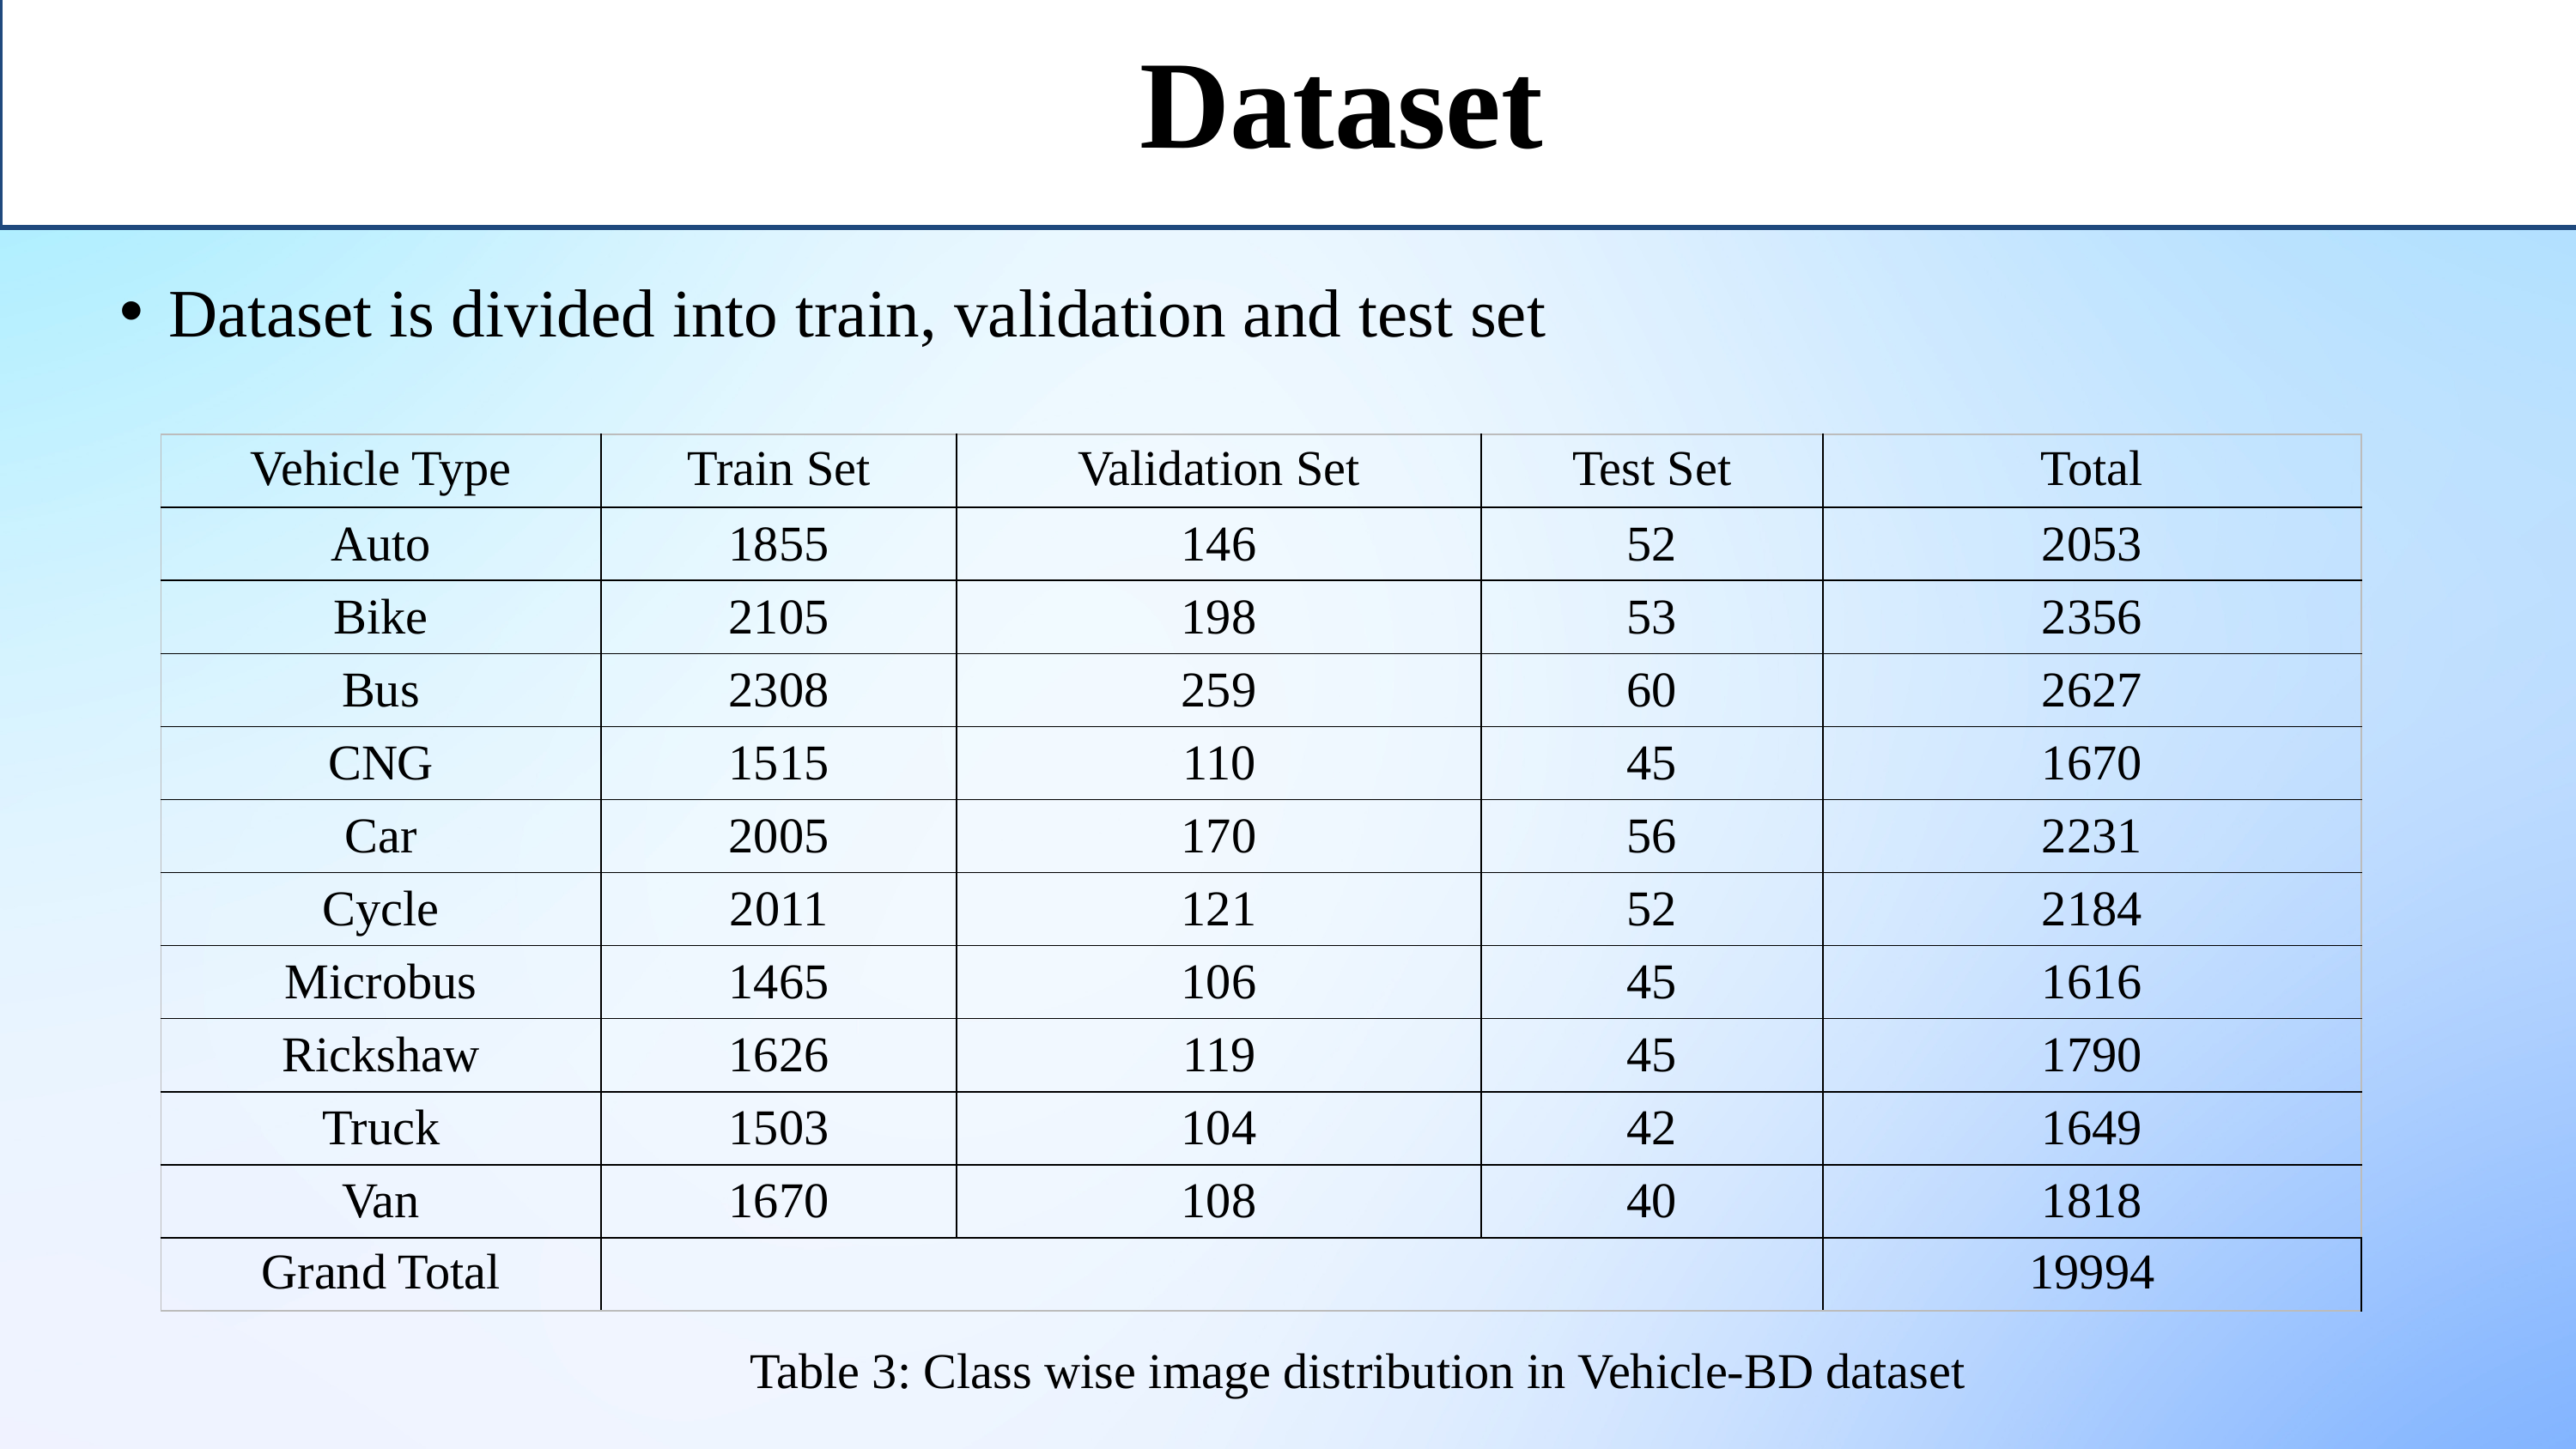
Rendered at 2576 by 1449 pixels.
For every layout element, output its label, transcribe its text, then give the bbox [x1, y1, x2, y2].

table_cell 1616 [1824, 946, 2360, 1018]
table_cell 259 [957, 654, 1480, 726]
table_cell 2356 [1824, 581, 2360, 653]
table_cell 1818 [1824, 1166, 2360, 1237]
table_cell 2308 [602, 654, 956, 726]
table_cell 45 [1482, 946, 1822, 1018]
table_cell 1626 [602, 1019, 956, 1091]
table_cell 19994 [1824, 1239, 2360, 1310]
table_cell 52 [1482, 873, 1822, 945]
table_cell 2053 [1824, 508, 2360, 579]
table_cell 1503 [602, 1093, 956, 1164]
table_cell Cycle [161, 873, 600, 945]
table_cell 1855 [602, 508, 956, 579]
table_cell 45 [1482, 1019, 1822, 1091]
table_cell 1649 [1824, 1093, 2360, 1164]
table_cell 1465 [602, 946, 956, 1018]
text_box Dataset is divided into train, validation and test set [106, 263, 2437, 1089]
table_cell 1515 [602, 727, 956, 799]
table_cell 2011 [602, 873, 956, 945]
text_box [0, 0, 2576, 227]
table_cell Bus [161, 654, 600, 726]
table_cell 108 [957, 1166, 1480, 1237]
table_cell 170 [957, 800, 1480, 872]
table_cell 60 [1482, 654, 1822, 726]
table_cell 53 [1482, 581, 1822, 653]
table_cell 2184 [1824, 873, 2360, 945]
table_cell Microbus [161, 946, 600, 1018]
table_cell 56 [1482, 800, 1822, 872]
table_cell Grand Total [161, 1239, 600, 1310]
table_cell 42 [1482, 1093, 1822, 1164]
table_cell 45 [1482, 727, 1822, 799]
table_cell 146 [957, 508, 1480, 579]
table_cell 121 [957, 873, 1480, 945]
table_cell CNG [161, 727, 600, 799]
table_cell Truck [161, 1093, 600, 1164]
table_cell 110 [957, 727, 1480, 799]
table_cell 2627 [1824, 654, 2360, 726]
table_cell Van [161, 1166, 600, 1237]
table_cell 1670 [1824, 727, 2360, 799]
table_cell Rickshaw [161, 1019, 600, 1091]
table_cell 52 [1482, 508, 1822, 579]
table_cell Car [161, 800, 600, 872]
text_box [0, 227, 2576, 1449]
table_cell 1790 [1824, 1019, 2360, 1091]
text_box Table 3: Class wise image distribution in Vehicle-BD dataset [719, 1332, 1996, 1405]
table_cell 1670 [602, 1166, 956, 1237]
table_cell 2105 [602, 581, 956, 653]
table_header Test Set [1482, 435, 1822, 506]
table_header Validation Set [957, 435, 1480, 506]
table_cell [602, 1239, 1822, 1310]
table_header Total [1824, 435, 2360, 506]
table_cell Bike [161, 581, 600, 653]
table_cell Auto [161, 508, 600, 579]
table_cell 104 [957, 1093, 1480, 1164]
table_cell 2005 [602, 800, 956, 872]
table_cell 119 [957, 1019, 1480, 1091]
table_cell 40 [1482, 1166, 1822, 1237]
text_box Dataset [139, 58, 2544, 174]
table_cell 198 [957, 581, 1480, 653]
table_header Train Set [602, 435, 956, 506]
table_cell 2231 [1824, 800, 2360, 872]
table_cell 106 [957, 946, 1480, 1018]
table_header Vehicle Type [161, 435, 600, 506]
